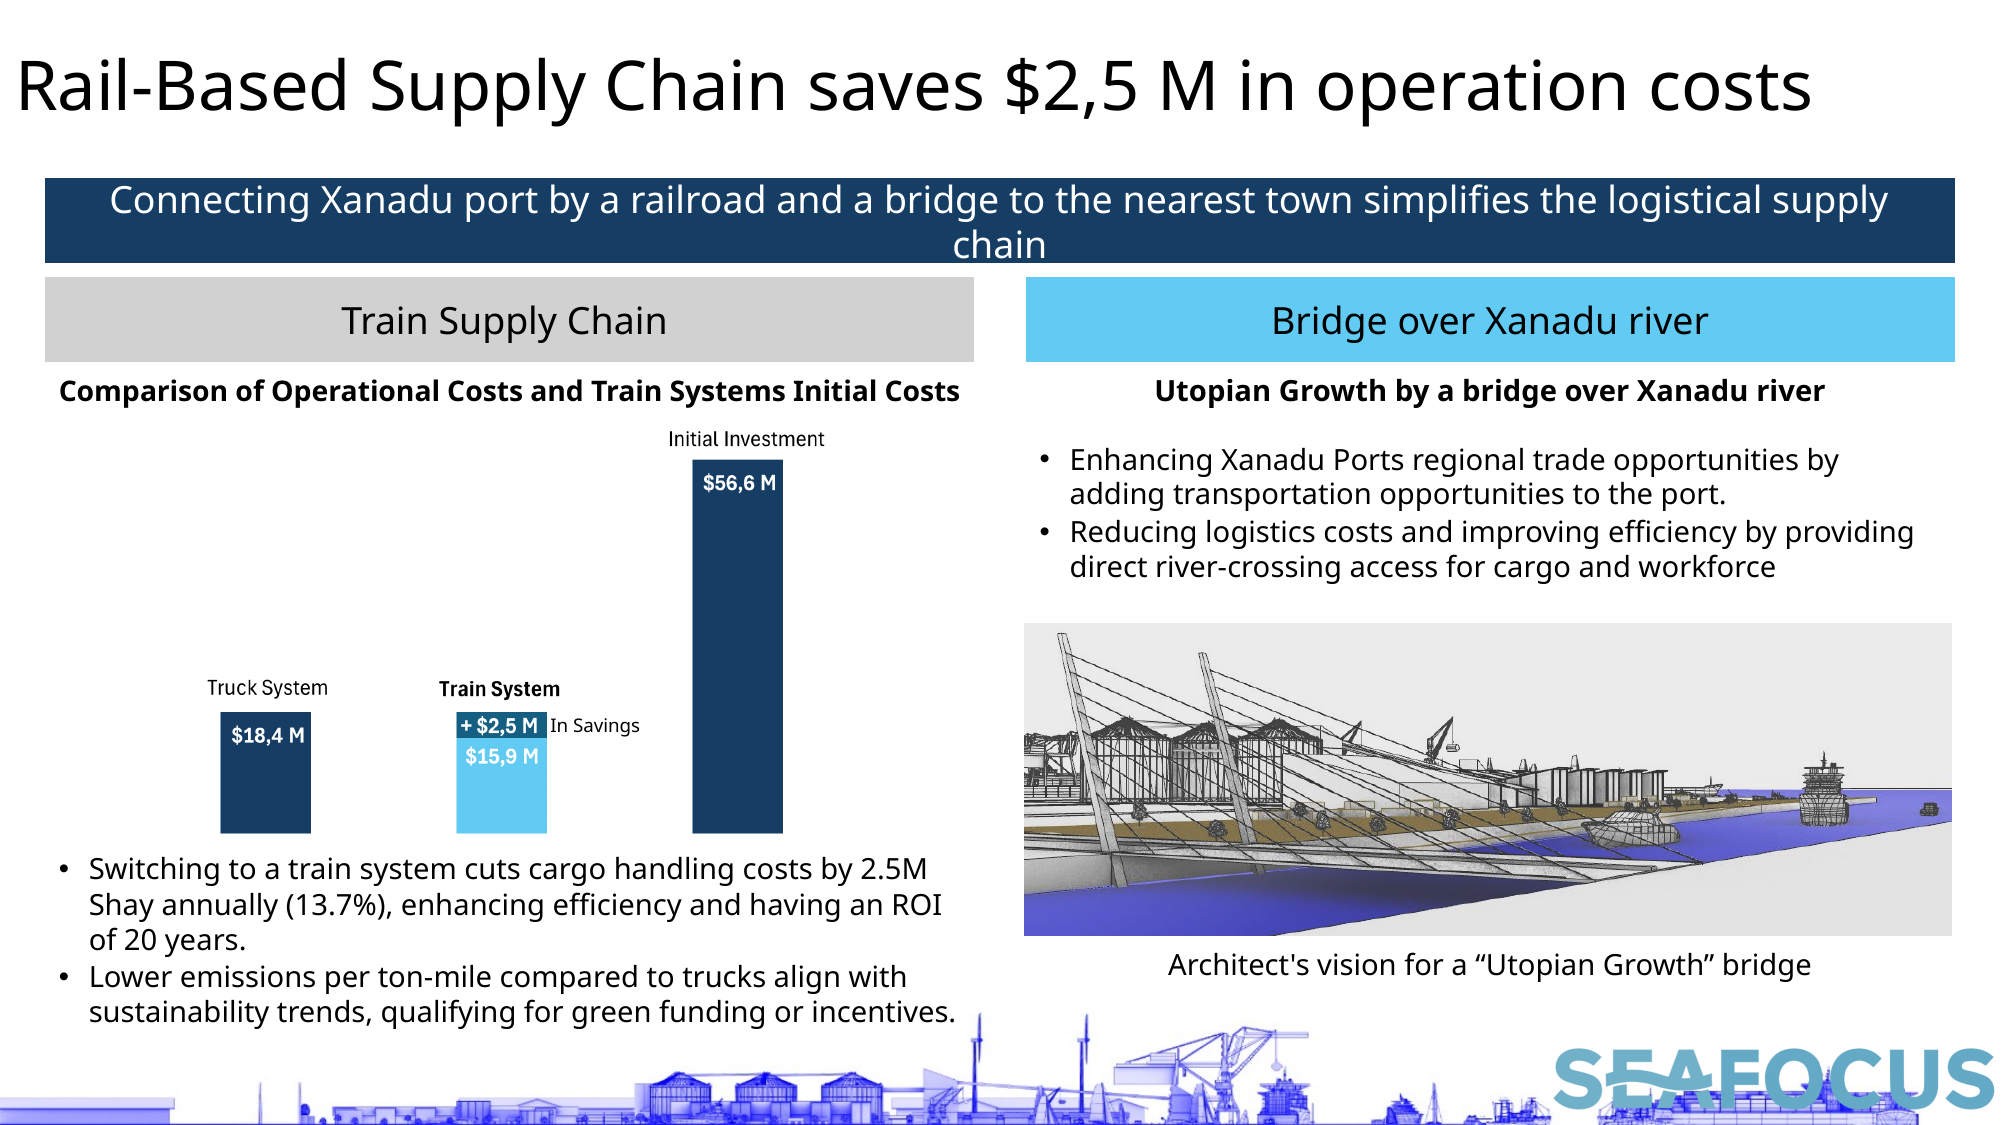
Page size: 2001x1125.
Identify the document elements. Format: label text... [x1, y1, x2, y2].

picture [0, 978, 2000, 1125]
text_box Connecting Xanadu port by a railroad and a bridge to the nearest town simplifies the logistical supply chain [42, 175, 1958, 267]
text_box Rail-Based Supply Chain saves $2,5 M in operation costs [0, 0, 1957, 167]
text_box Train Supply Chain [42, 274, 977, 365]
text_box Switching to a train system cuts cargo handling costs by 2.5M Shay annually (13.7%), enhancing efficiency and having an ROI of 20 years. Lower emissions per ton-mile compared to trucks align with sustainability trends, qualifying for green funding or incentives. [43, 827, 976, 978]
text_box Enhancing Xanadu Ports regional trade opportunities by adding transportation opportunities to the port. Reducing logistics costs and improving efficiency by providing direct river-crossing access for cargo and workforce [1024, 400, 1957, 623]
text_box Architect's vision for a “Utopian Growth” bridge [1024, 937, 1957, 978]
text_box Comparison of Operational Costs and Train Systems Initial Costs [43, 363, 976, 417]
picture [143, 421, 879, 844]
picture [1023, 623, 1957, 936]
text_box Utopian Growth by a bridge over Xanadu river [1024, 363, 1957, 400]
text_box Bridge over Xanadu river [1023, 274, 1958, 365]
